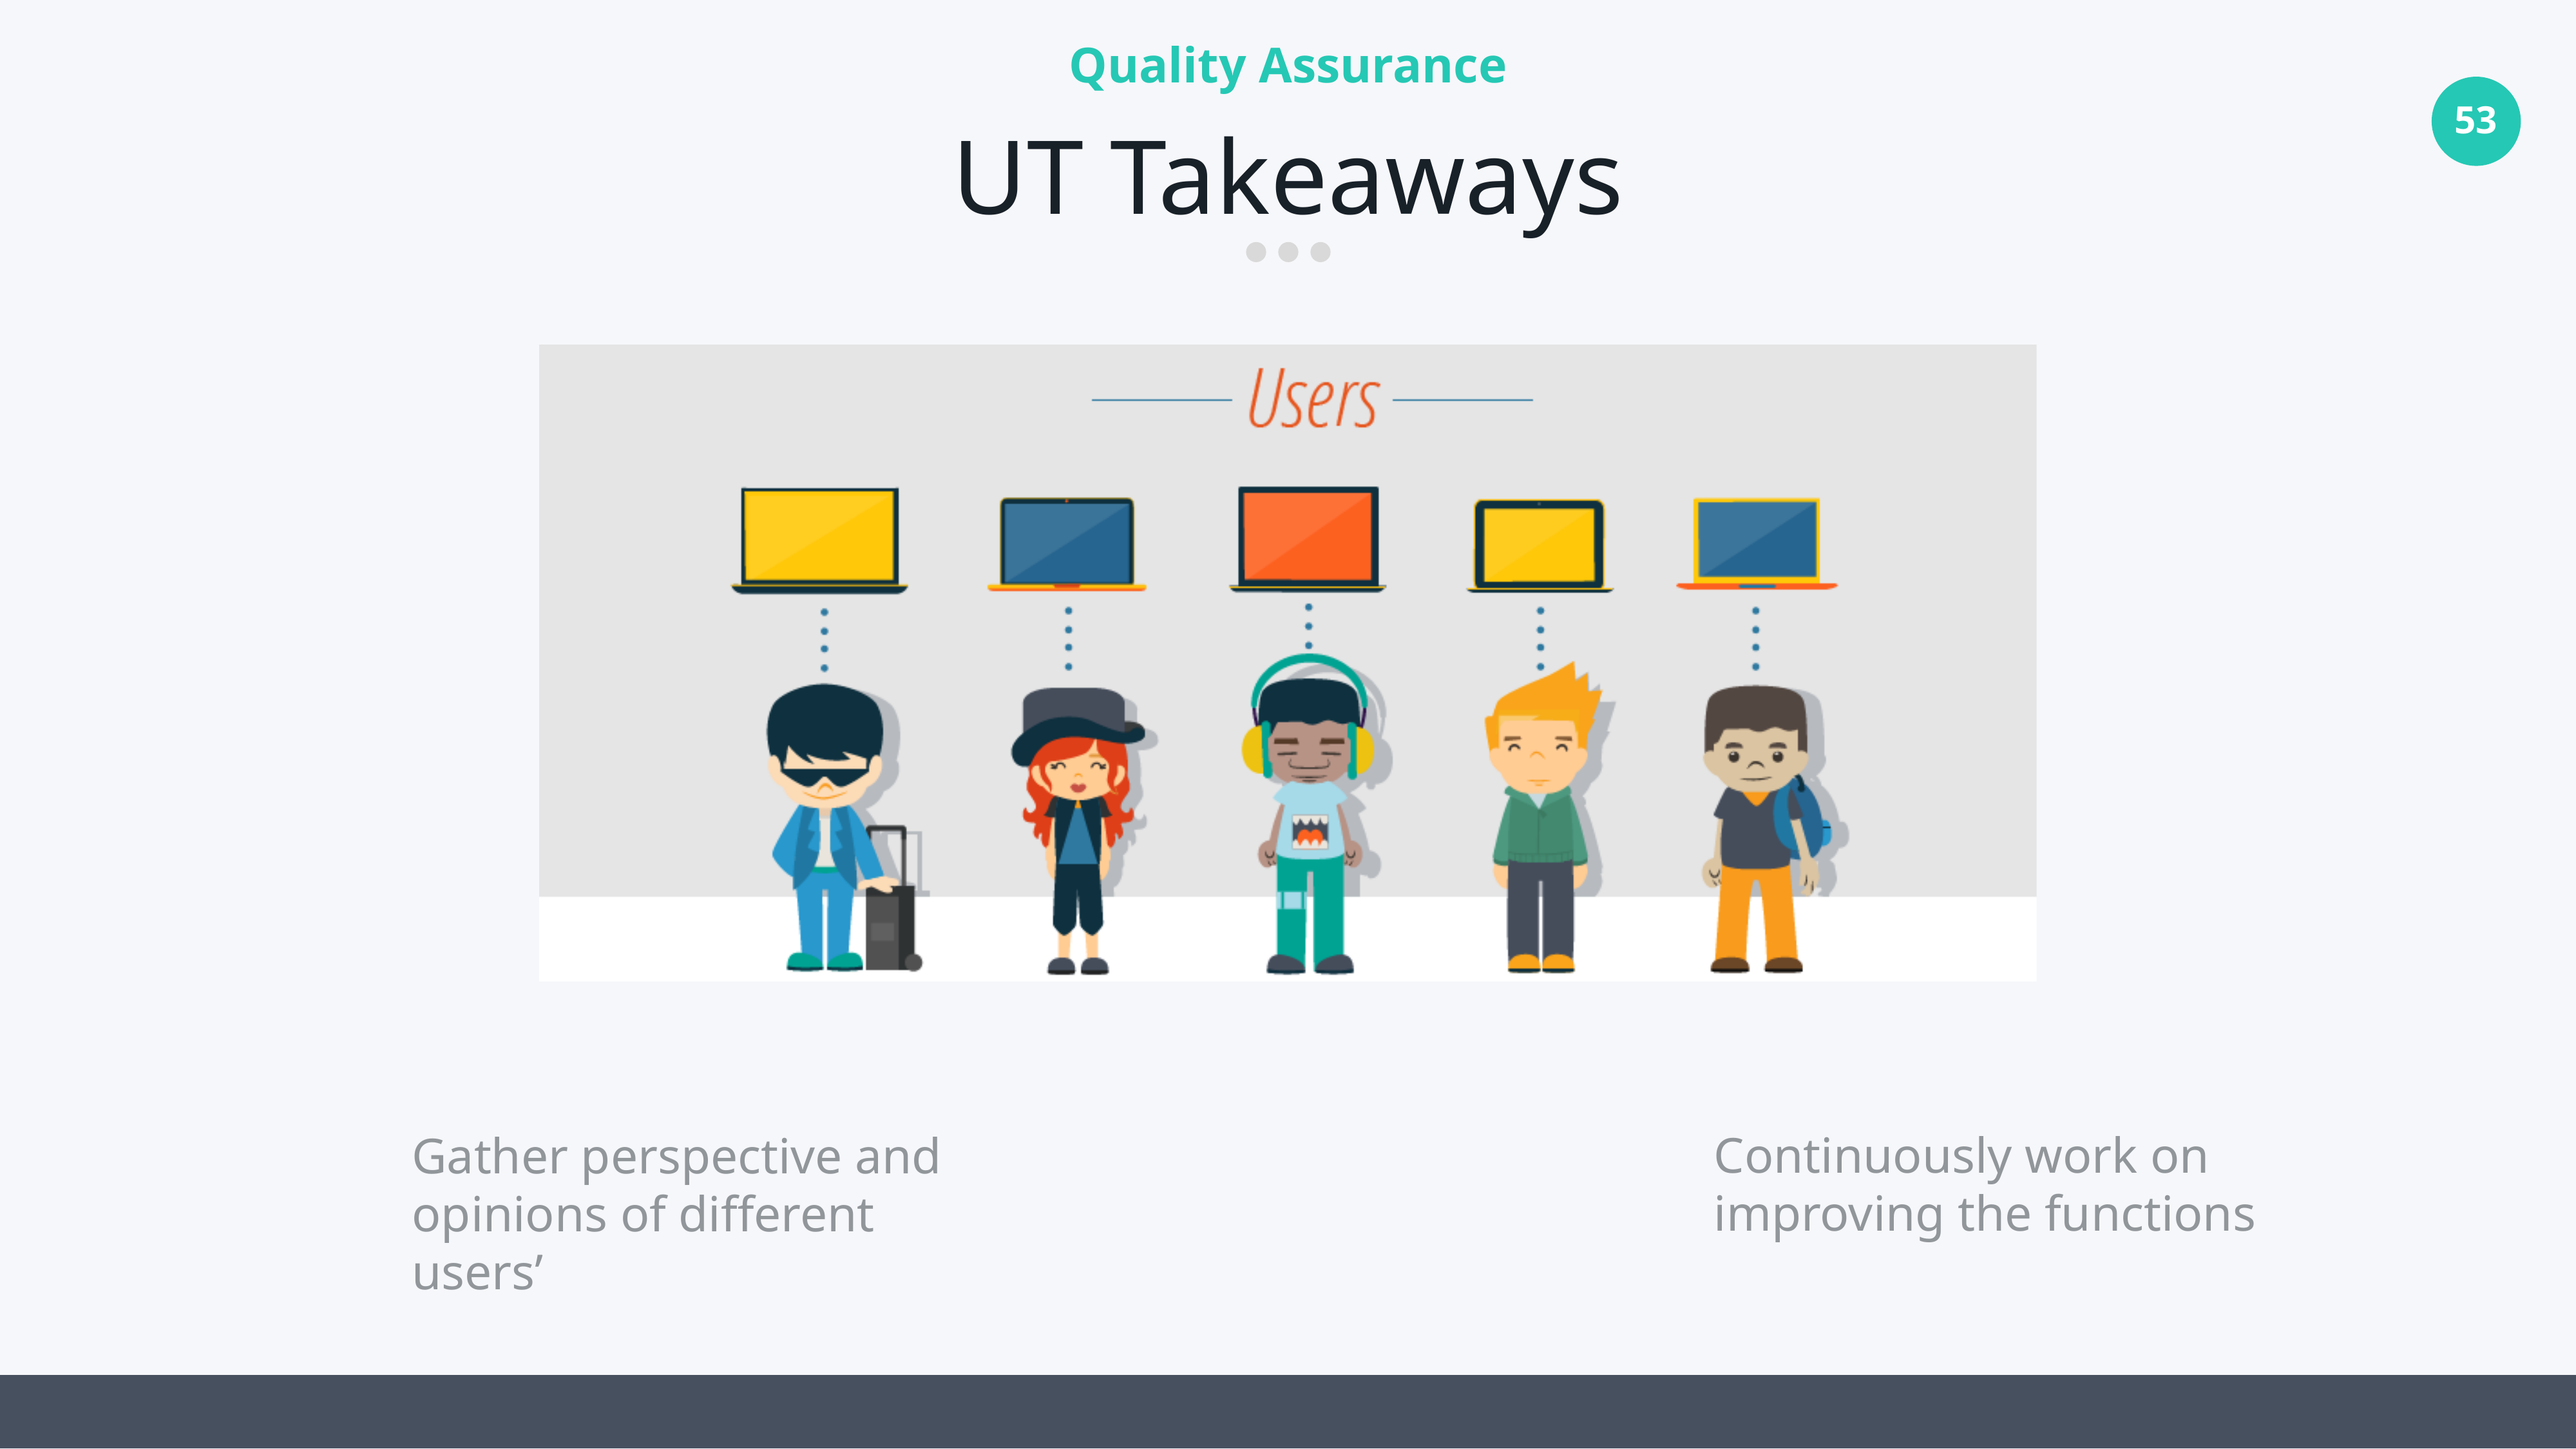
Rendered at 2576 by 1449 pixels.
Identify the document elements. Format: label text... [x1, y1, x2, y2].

picture [539, 345, 2037, 981]
text_box UT Takeaways [952, 112, 1624, 235]
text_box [1246, 242, 1331, 263]
text_box Gather perspective and opinions of different users’ [402, 1121, 987, 1304]
text_box Continuously work on improving the functions [1704, 1119, 2289, 1245]
picture [0, 1375, 2576, 1448]
text_box Quality Assurance [1069, 34, 1508, 93]
